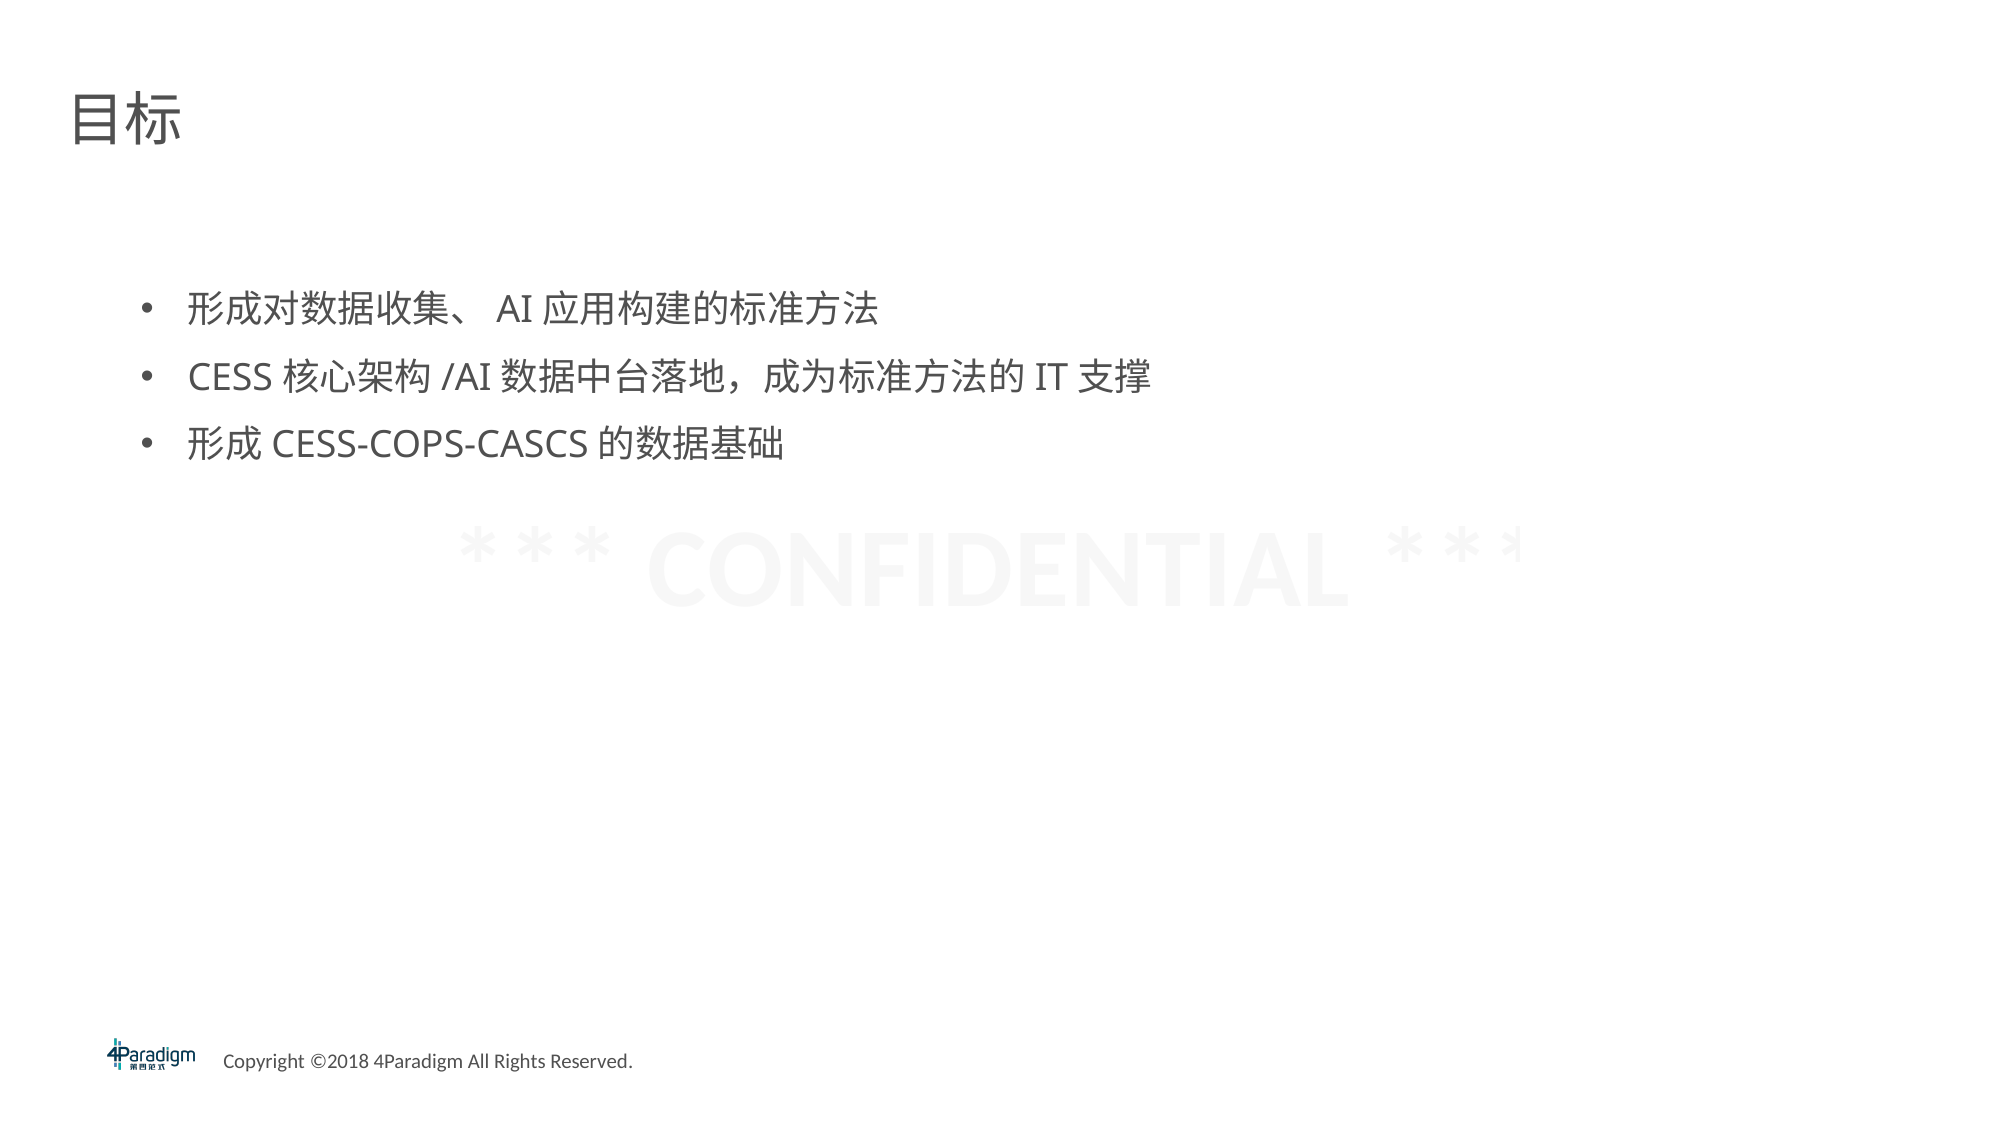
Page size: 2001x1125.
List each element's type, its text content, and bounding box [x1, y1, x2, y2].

picture [102, 1005, 200, 1103]
text_box 形成对数据收集、AI应用构建的标准方法 CESS核心架构/AI数据中台落地，成为标准方法的IT支撑 形成CESS-COPS-CASCS的数据基础 [125, 255, 1662, 473]
title 目标 [66, 61, 2000, 168]
